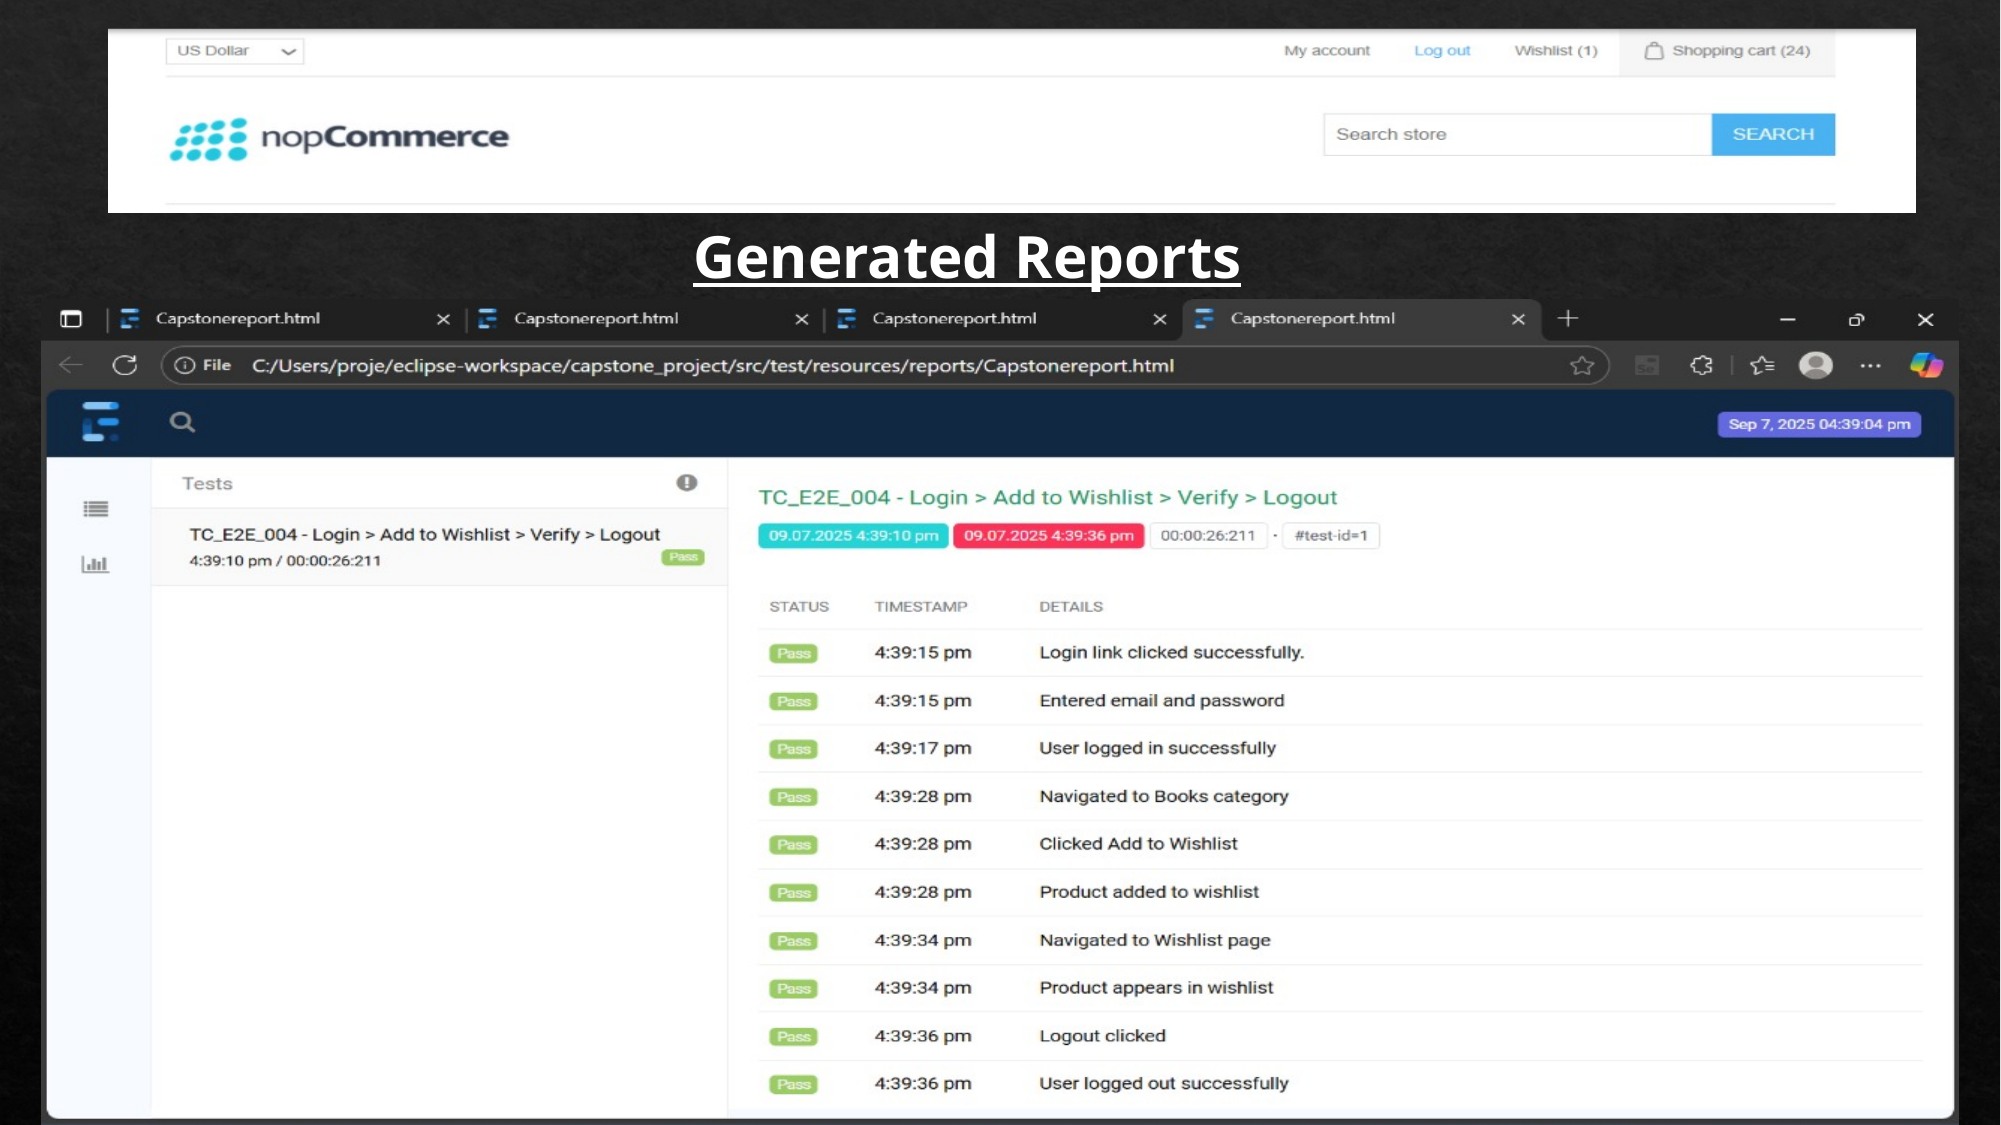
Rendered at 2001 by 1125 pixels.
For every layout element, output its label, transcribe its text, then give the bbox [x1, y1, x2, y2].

picture [41, 299, 1959, 1125]
text_box Generated Reports [0, 212, 1935, 342]
picture [107, 28, 1916, 213]
